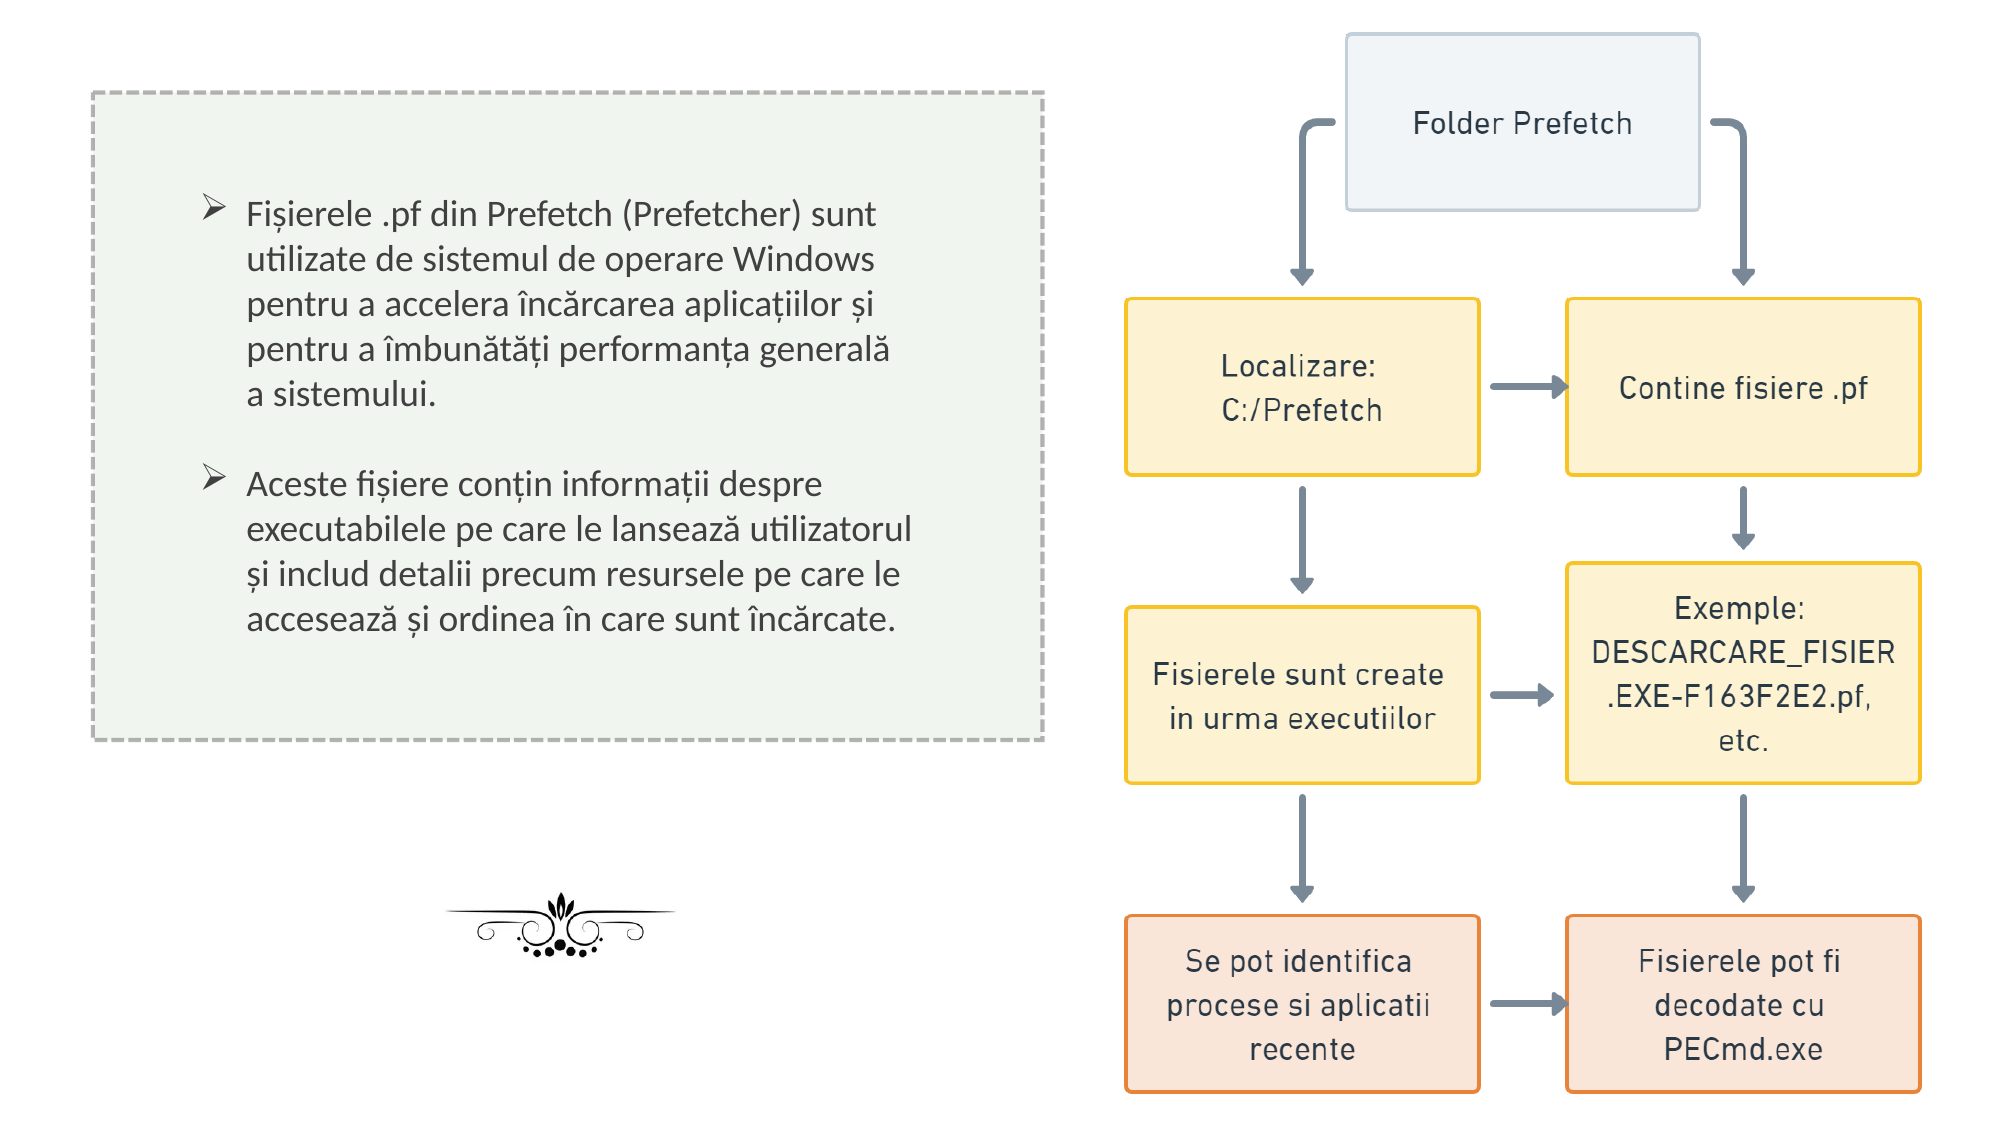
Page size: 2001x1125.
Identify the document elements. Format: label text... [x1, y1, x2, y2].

text_box [92, 92, 1043, 741]
picture [1109, 17, 1936, 1108]
text_box Fișierele .pf din Prefetch (Prefetcher) sunt utilizate de sistemul de operare Windows pentru a accelera încărcarea aplicațiilor și pentru a îmbunătăți performanța generală a sistemului. Aceste fișiere conțin informații despre executabilele pe care le lansează utilizatorul și includ detalii precum resursele pe care le accesează și ordinea în care sunt încărcate. [184, 181, 932, 647]
picture [438, 884, 684, 969]
